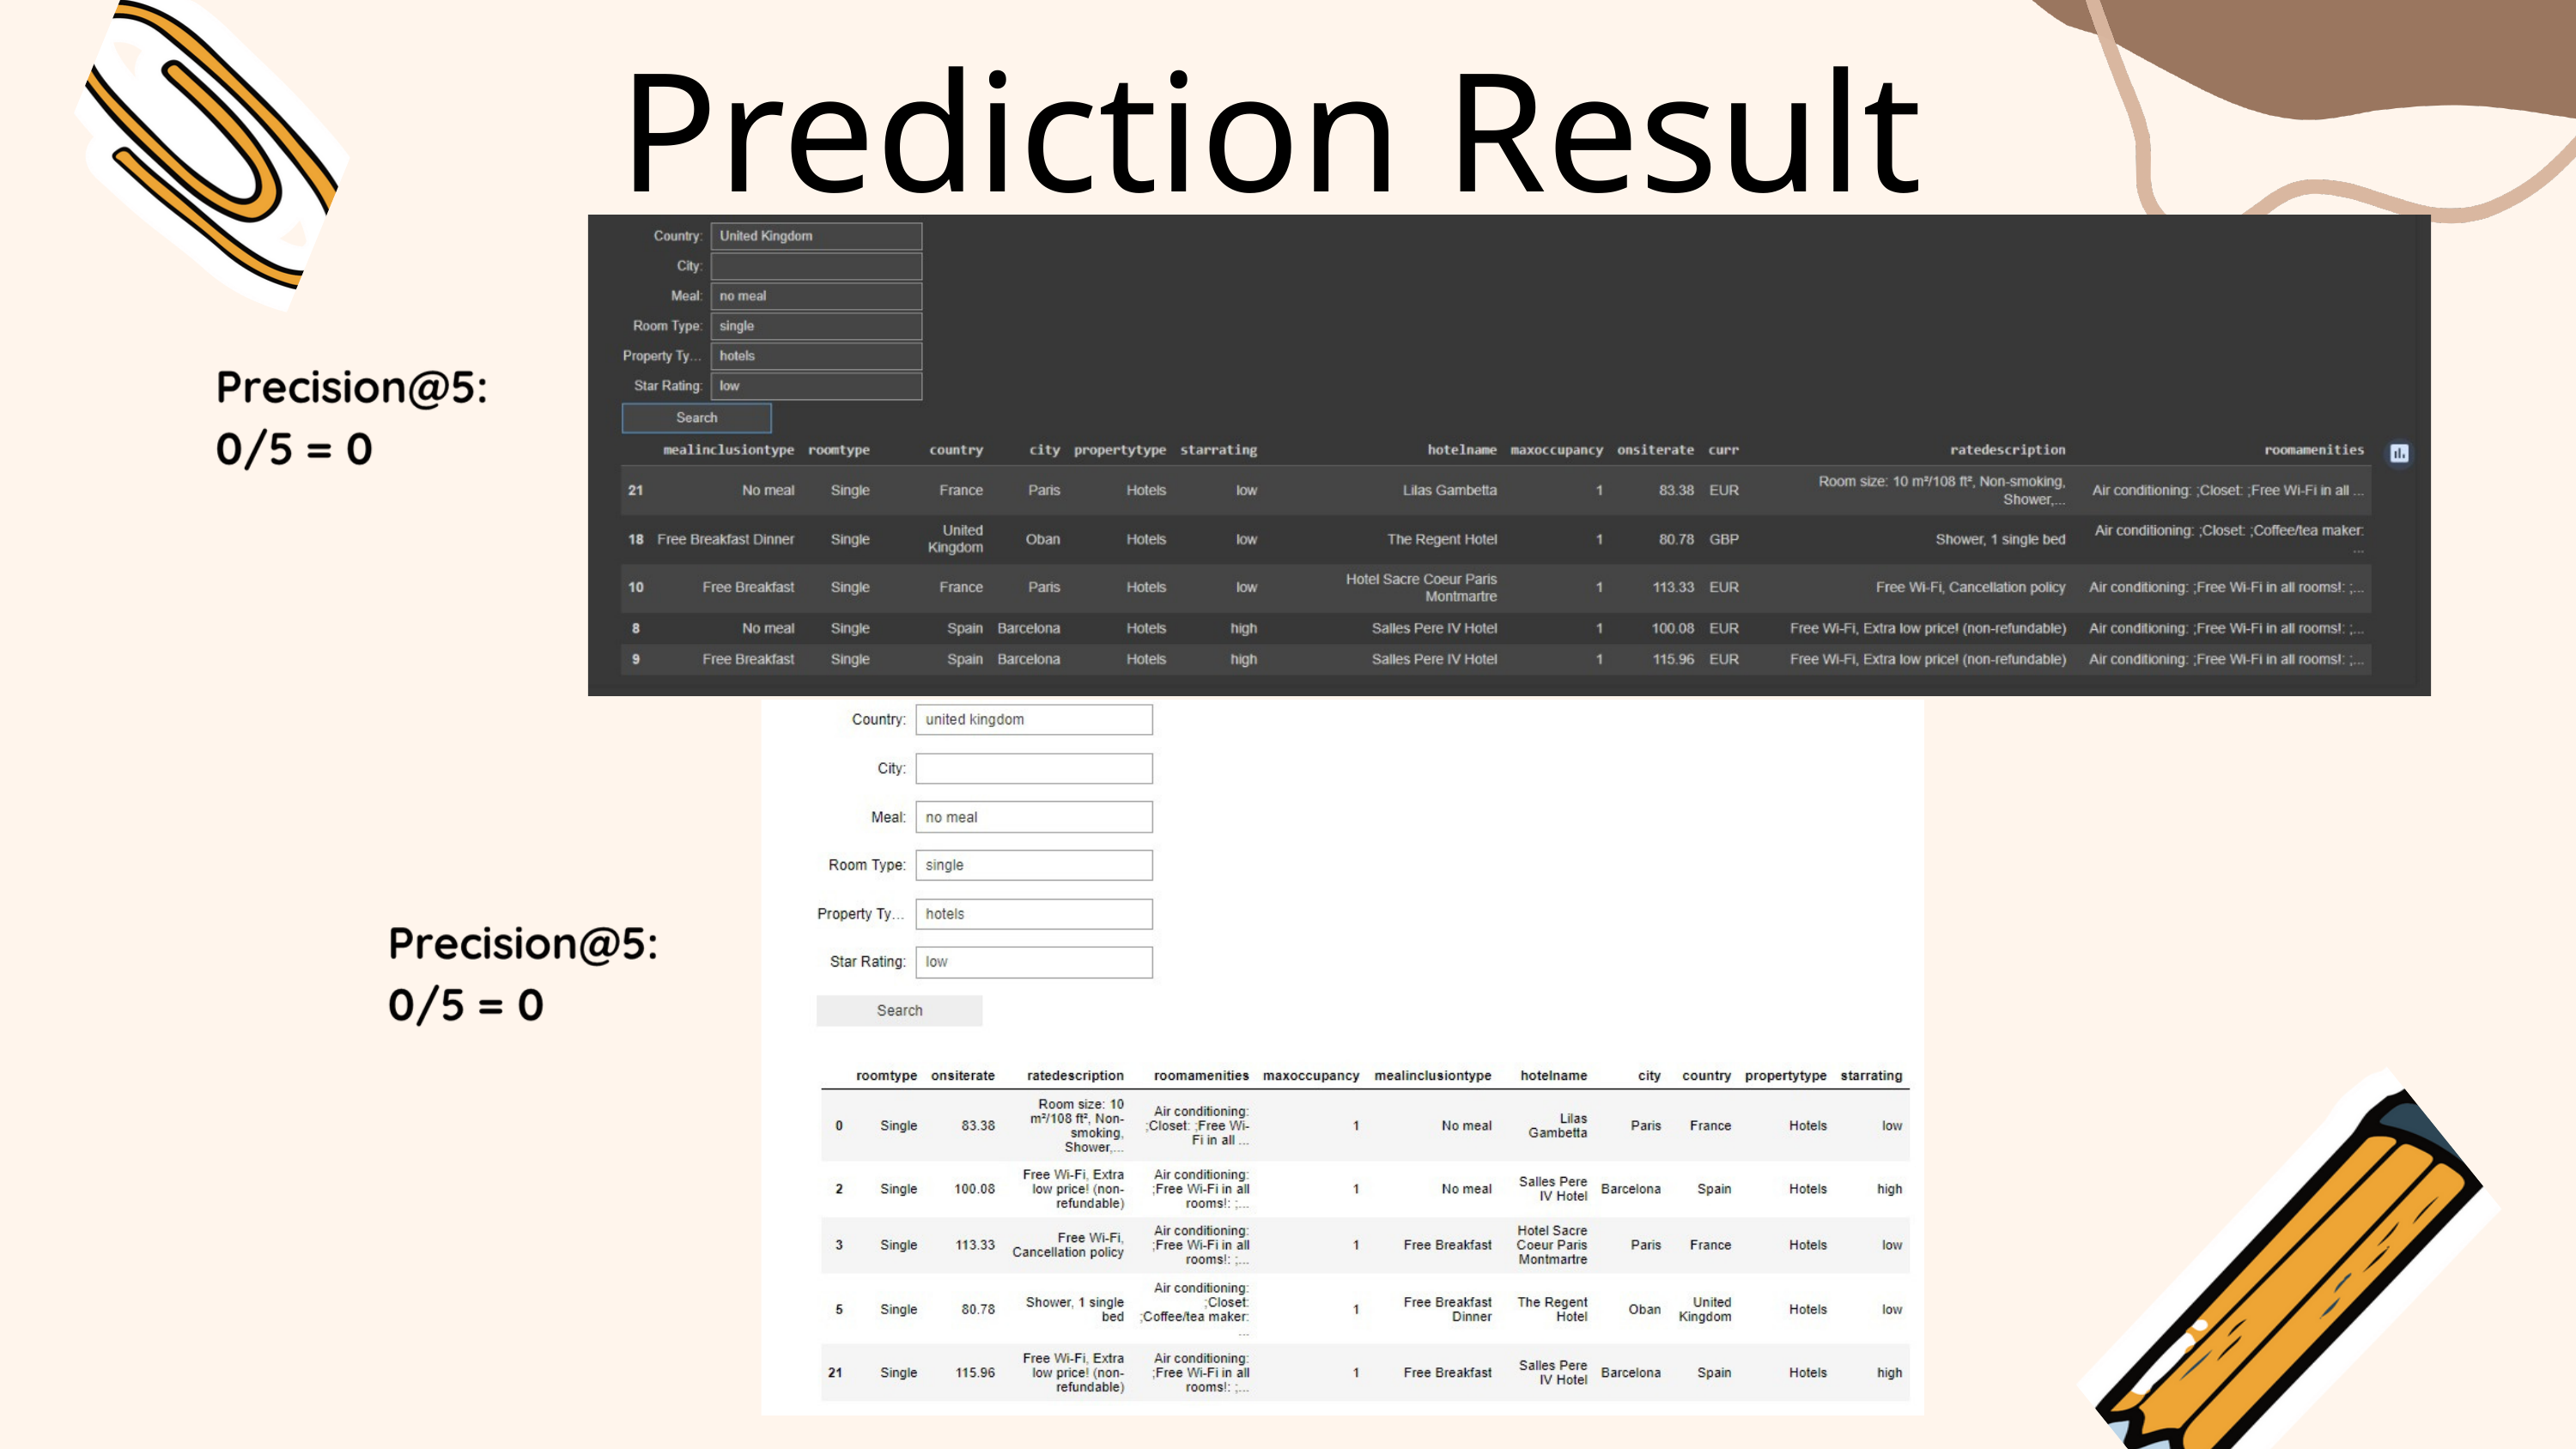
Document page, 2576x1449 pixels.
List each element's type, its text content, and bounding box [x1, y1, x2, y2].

text_box [2311, 0, 2576, 244]
text_box [587, 215, 2432, 696]
text_box [2012, 1028, 2576, 1449]
text_box [761, 700, 1924, 1416]
text_box [361, 902, 673, 1058]
text_box [33, 0, 323, 314]
text_box Prediction Result [231, 0, 2311, 226]
text_box [188, 345, 602, 502]
